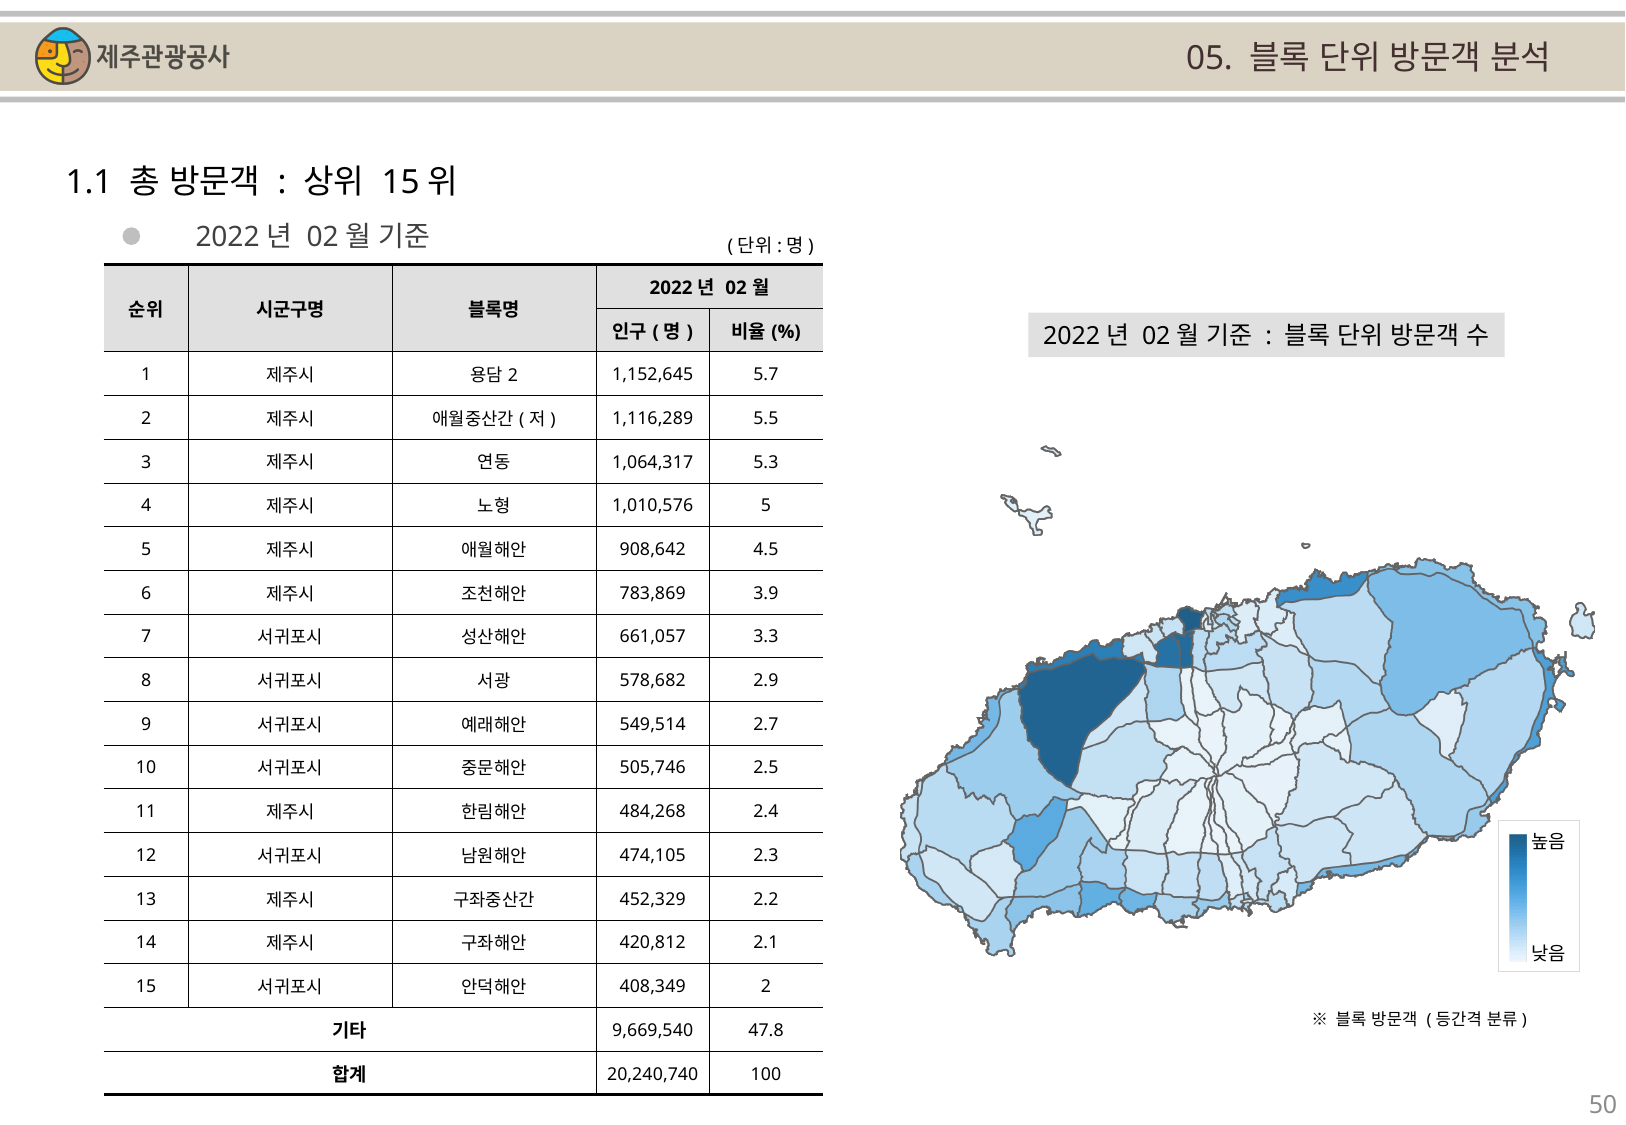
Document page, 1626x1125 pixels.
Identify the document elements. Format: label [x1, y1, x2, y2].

table_cell [189, 921, 392, 963]
text_box [1498, 820, 1595, 974]
table_cell [597, 921, 709, 963]
table_cell [189, 527, 392, 570]
table_cell [710, 921, 823, 963]
table_cell [104, 921, 188, 963]
table_cell [189, 484, 392, 526]
table_cell [597, 396, 709, 439]
table_cell [597, 527, 709, 570]
table_cell [710, 527, 823, 570]
table_cell [597, 746, 709, 788]
table_cell [393, 658, 596, 701]
table_cell [710, 964, 823, 1007]
table_cell [393, 615, 596, 657]
table_cell [104, 964, 188, 1007]
table_cell [189, 702, 392, 745]
table_cell [104, 440, 188, 483]
table_cell [710, 352, 823, 395]
table_cell [710, 746, 823, 788]
table_cell [393, 877, 596, 920]
table_cell [597, 833, 709, 876]
table_cell [597, 1008, 709, 1051]
table_cell [189, 658, 392, 701]
table_cell [710, 440, 823, 483]
table_cell [104, 702, 188, 745]
table_cell [104, 1052, 596, 1093]
table_cell [104, 746, 188, 788]
table_cell [104, 484, 188, 526]
table_cell [189, 571, 392, 614]
slide_number [1595, 1063, 1618, 1123]
table_cell [393, 352, 596, 395]
table_cell [189, 440, 392, 483]
table_cell [710, 789, 823, 832]
table_cell [104, 352, 188, 395]
table_cell [104, 396, 188, 439]
table_cell [189, 964, 392, 1007]
table_cell [393, 746, 596, 788]
table_cell [189, 615, 392, 657]
text_box [1042, 28, 1595, 84]
table_cell [189, 352, 392, 395]
table_cell [104, 833, 188, 876]
table_cell [189, 396, 392, 439]
text_box [713, 226, 829, 264]
table_cell [393, 484, 596, 526]
table_cell [597, 964, 709, 1007]
table_cell [393, 440, 596, 483]
table_cell [597, 615, 709, 657]
table_cell [189, 877, 392, 920]
table_cell [710, 571, 823, 614]
table_cell [104, 571, 188, 614]
table_cell [710, 1052, 823, 1093]
table_header [104, 266, 188, 351]
table_cell [597, 309, 709, 351]
table_cell [104, 877, 188, 920]
table_cell [104, 1008, 596, 1051]
table_cell [597, 1052, 709, 1093]
table_cell [710, 309, 823, 351]
table_cell [104, 658, 188, 701]
table_cell [710, 1008, 823, 1051]
text_box [121, 226, 141, 246]
table_header [597, 266, 823, 308]
table_cell [597, 702, 709, 745]
table_header [189, 266, 392, 351]
table_cell [710, 658, 823, 701]
table_cell [393, 964, 596, 1007]
table_cell [710, 877, 823, 920]
table_cell [710, 484, 823, 526]
table_cell [189, 789, 392, 832]
table_cell [393, 527, 596, 570]
table_cell [597, 440, 709, 483]
table_cell [393, 396, 596, 439]
table_header [393, 266, 596, 351]
table_cell [393, 702, 596, 745]
text_box [180, 210, 446, 260]
table_cell [393, 833, 596, 876]
table_cell [393, 571, 596, 614]
table_cell [393, 789, 596, 832]
table_cell [104, 615, 188, 657]
table_cell [104, 789, 188, 832]
picture [900, 263, 1595, 1125]
table_cell [393, 921, 596, 963]
table_cell [597, 658, 709, 701]
table_cell [710, 702, 823, 745]
table_cell [597, 571, 709, 614]
table_cell [597, 877, 709, 920]
table_cell [710, 396, 823, 439]
table_cell [597, 352, 709, 395]
table_cell [710, 833, 823, 876]
table_cell [597, 484, 709, 526]
text_box [50, 152, 1144, 208]
table_cell [189, 833, 392, 876]
picture [31, 26, 232, 87]
table_cell [189, 746, 392, 788]
table_cell [710, 615, 823, 657]
table_cell [104, 527, 188, 570]
table_cell [597, 789, 709, 832]
